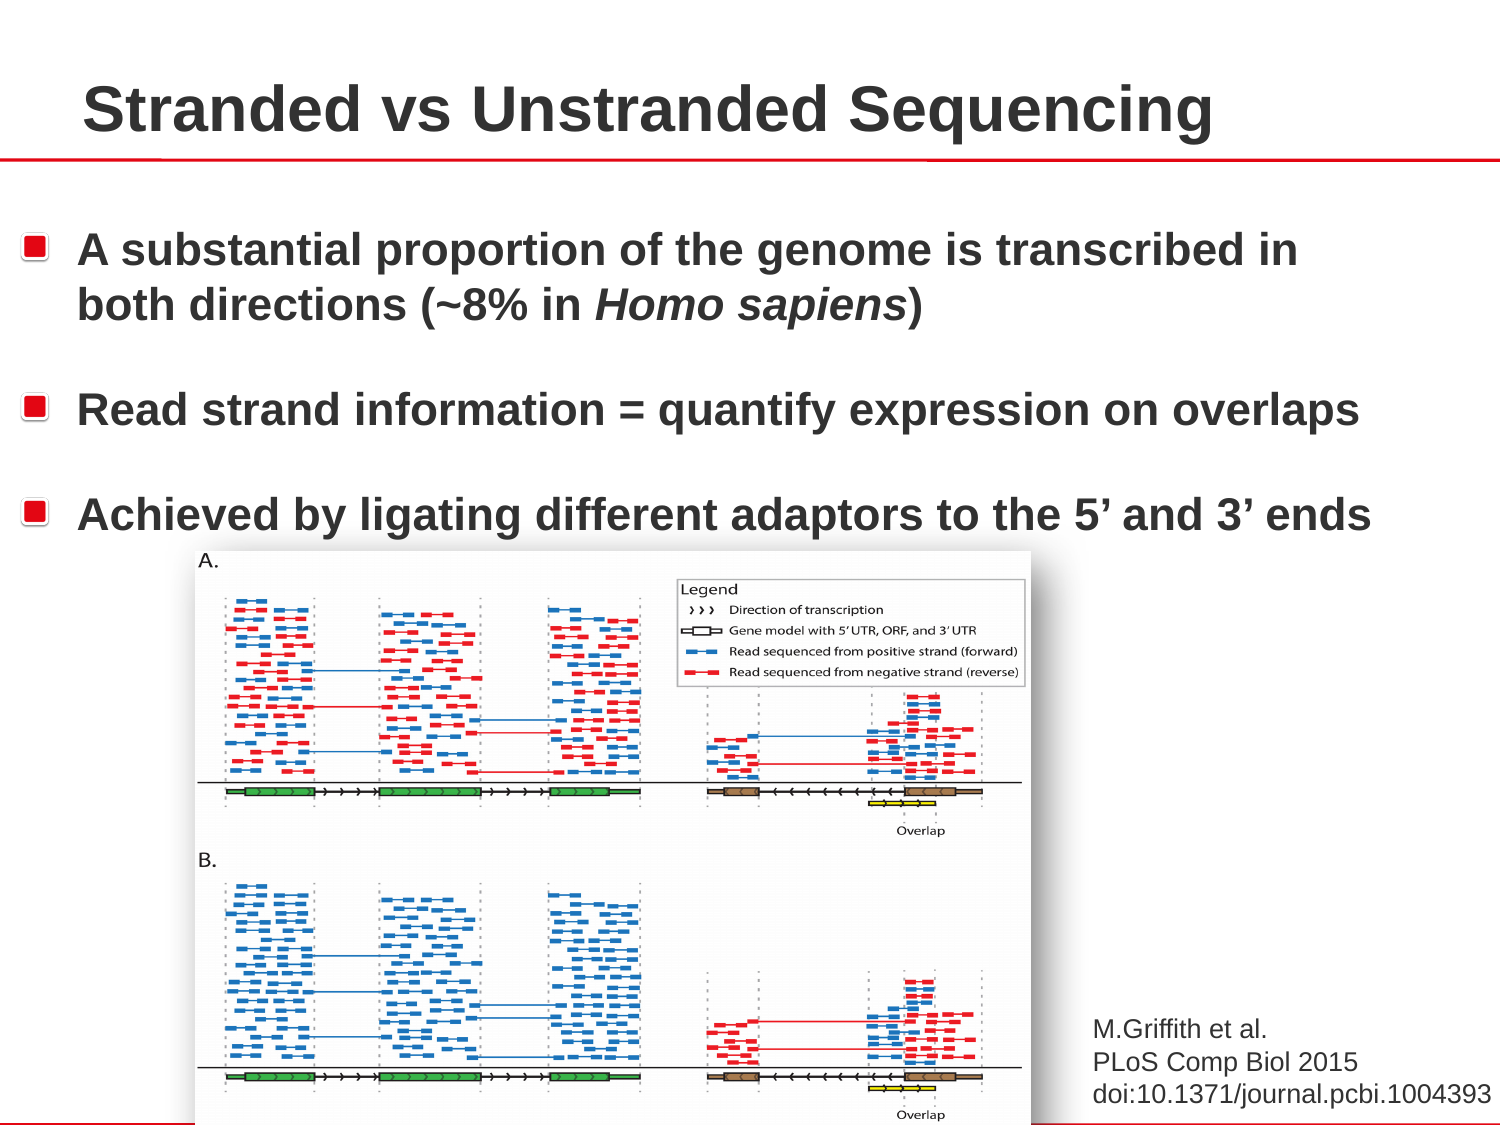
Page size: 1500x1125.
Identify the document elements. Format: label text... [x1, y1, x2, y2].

text_box M.Griffith et al. PLoS Comp Biol 2015 doi:10.1371/journal.pcbi.1004393 [1077, 1004, 1500, 1054]
picture [18, 496, 51, 529]
picture [194, 551, 1031, 1125]
picture [18, 231, 51, 264]
text_box A substantial proportion of the genome is transcribed in both directions (~8% in Homo sapiens) Read strand information = quantify expression on overlaps Achieved by ligating different adaptors to the 5’ and 3’ ends [17, 219, 1380, 1023]
text_box Stranded vs Unstranded Sequencing [82, 66, 1411, 145]
picture [18, 391, 51, 424]
